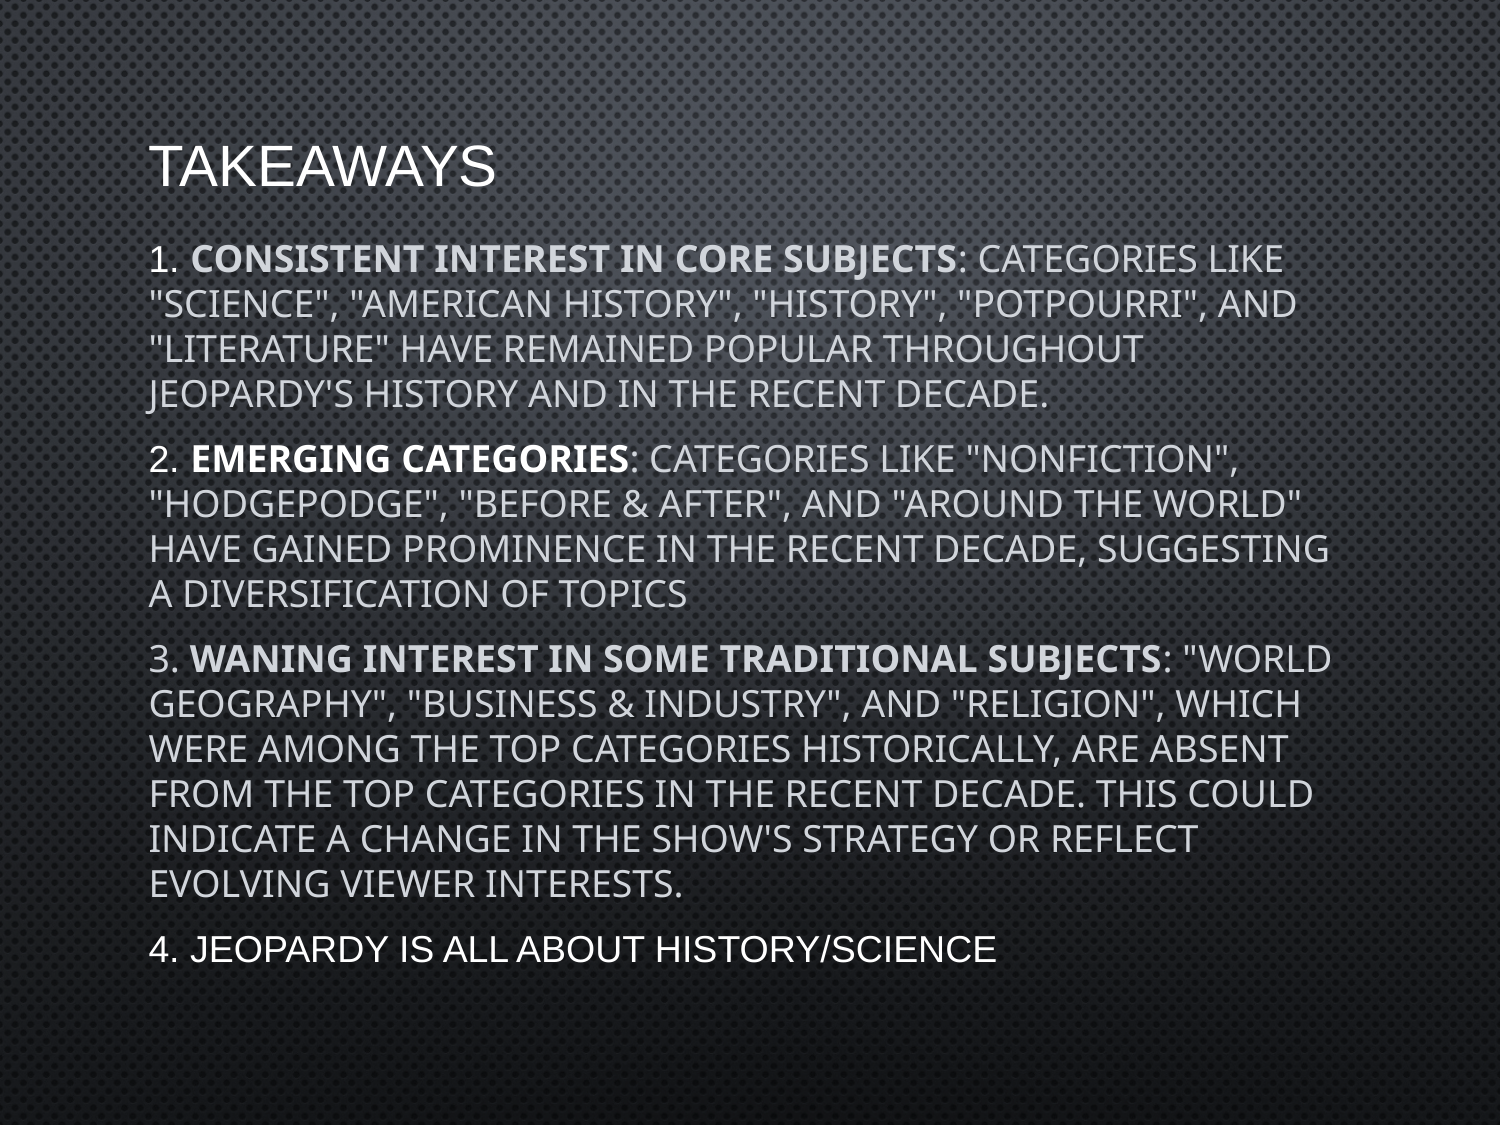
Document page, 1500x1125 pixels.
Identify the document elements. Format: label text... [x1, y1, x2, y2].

title Takeaways [133, 55, 1366, 270]
list 1. Consistent Interest in Core Subjects: Categories like "SCIENCE", "AMERICAN HISTORY", "HISTORY", "POTPOURRI", and "LITERATURE" have remained popular throughout Jeopardy's history and in the recent decade. 2. Emerging Categories: Categories like "NONFICTION", "HODGEPODGE", "BEFORE & AFTER", and "AROUND THE WORLD" have gained prominence in the recent decade, suggesting a diversification of topics 3. Waning Interest in Some Traditional Subjects: "WORLD GEOGRAPHY", "BUSINESS & INDUSTRY", and "RELIGION", which were among the top categories historically, are absent from the top categories in the recent decade. This could indicate a change in the show's strategy or reflect evolving viewer interests. 4. Jeopardy is all about history/science [133, 270, 1366, 934]
